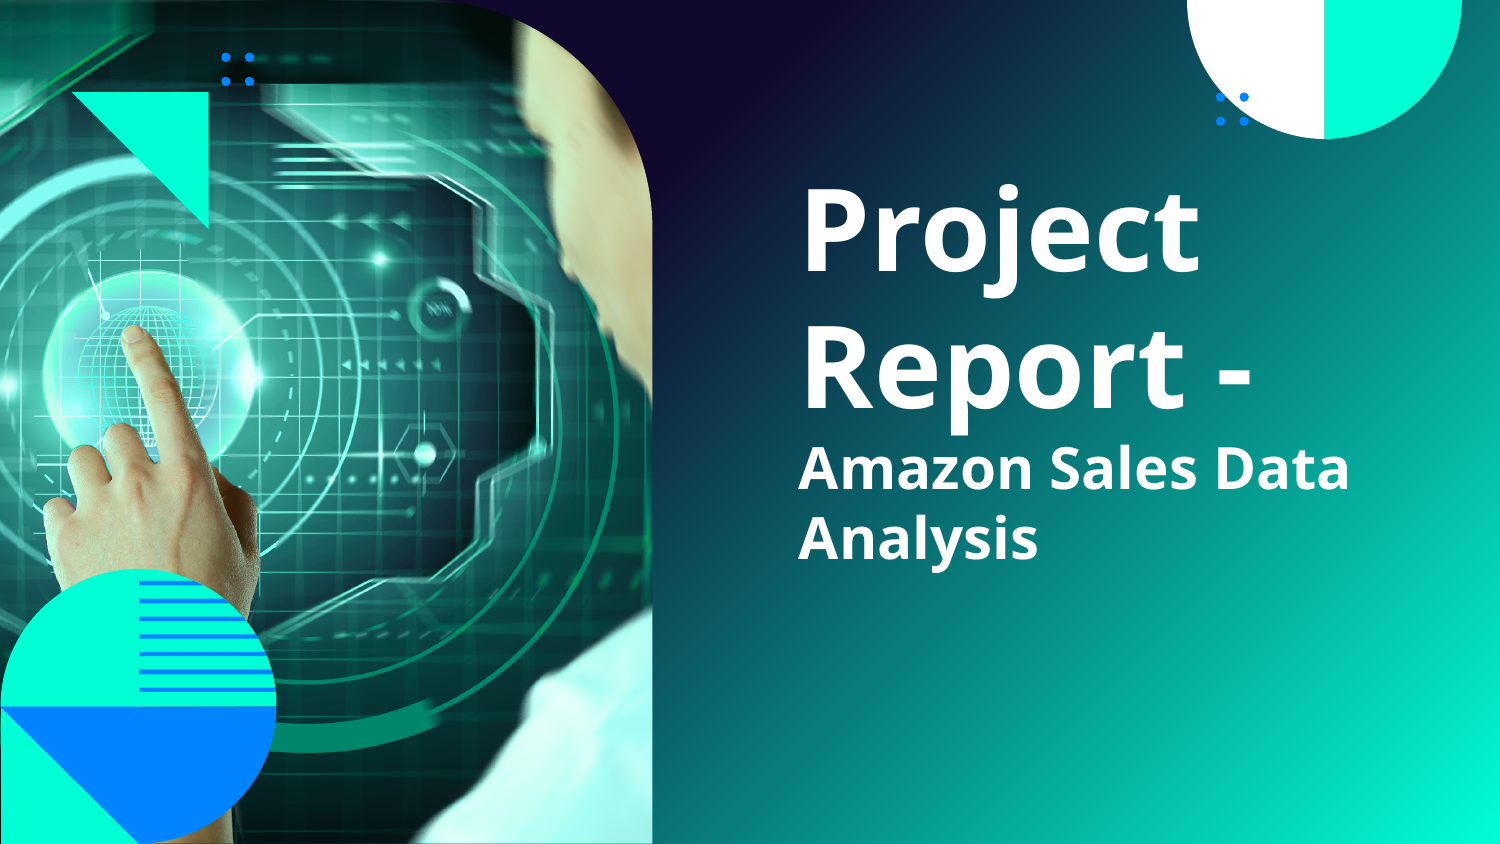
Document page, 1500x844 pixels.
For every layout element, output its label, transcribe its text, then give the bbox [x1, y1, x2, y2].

picture [0, 0, 653, 844]
title Project Report - Amazon Sales Data Analysis [783, 136, 1383, 587]
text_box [137, 568, 277, 707]
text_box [221, 52, 255, 87]
